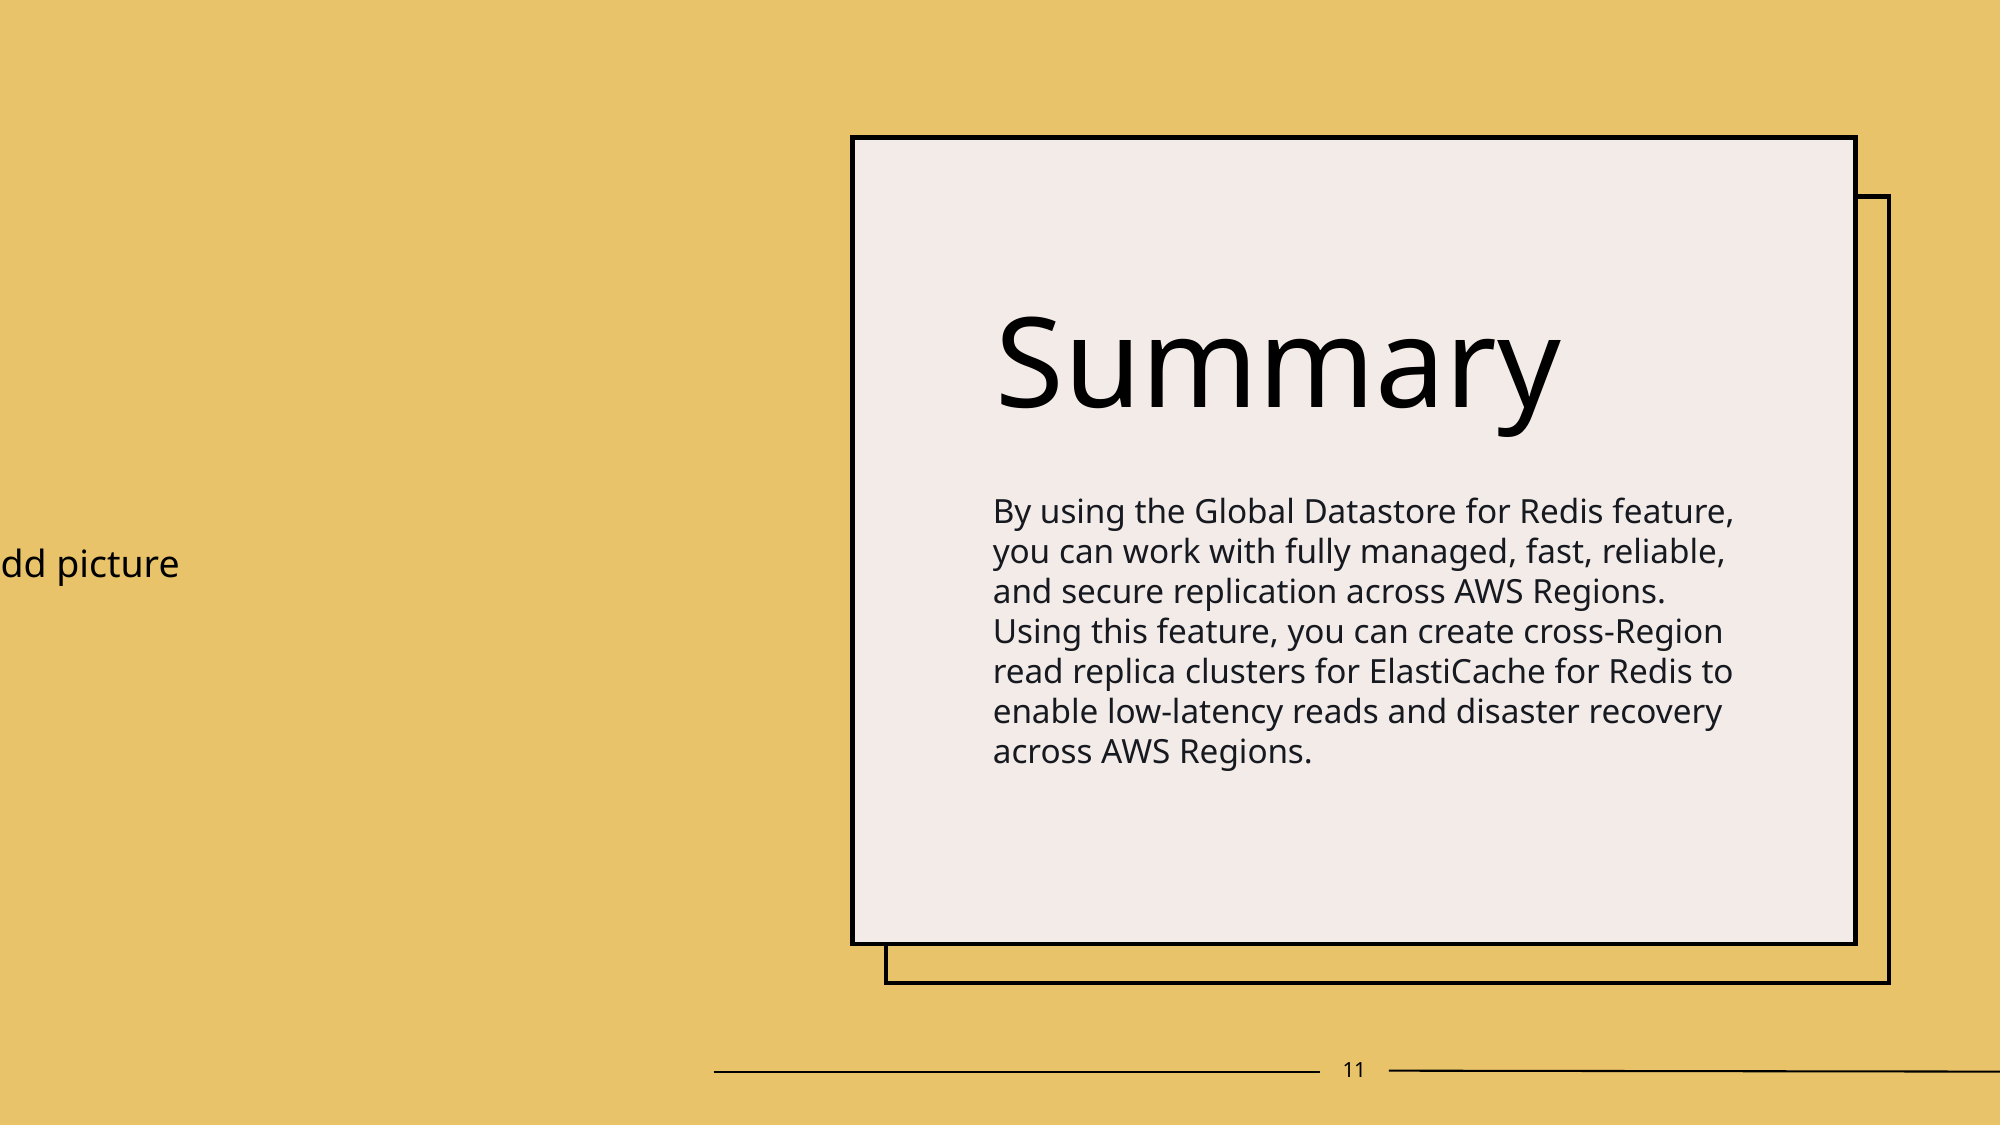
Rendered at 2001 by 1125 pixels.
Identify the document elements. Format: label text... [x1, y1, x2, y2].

title Summary [980, 292, 1795, 484]
slide_number 11 [1324, 1050, 1385, 1091]
list By using the Global Datastore for Redis feature, you can work with fully managed, fast, reliable, and secure replication across AWS Regions. Using this feature, you can create cross-Region read replica clusters for ElastiCache for Redis to enable low-latency reads and disaster recovery across AWS Regions. [978, 483, 1769, 833]
